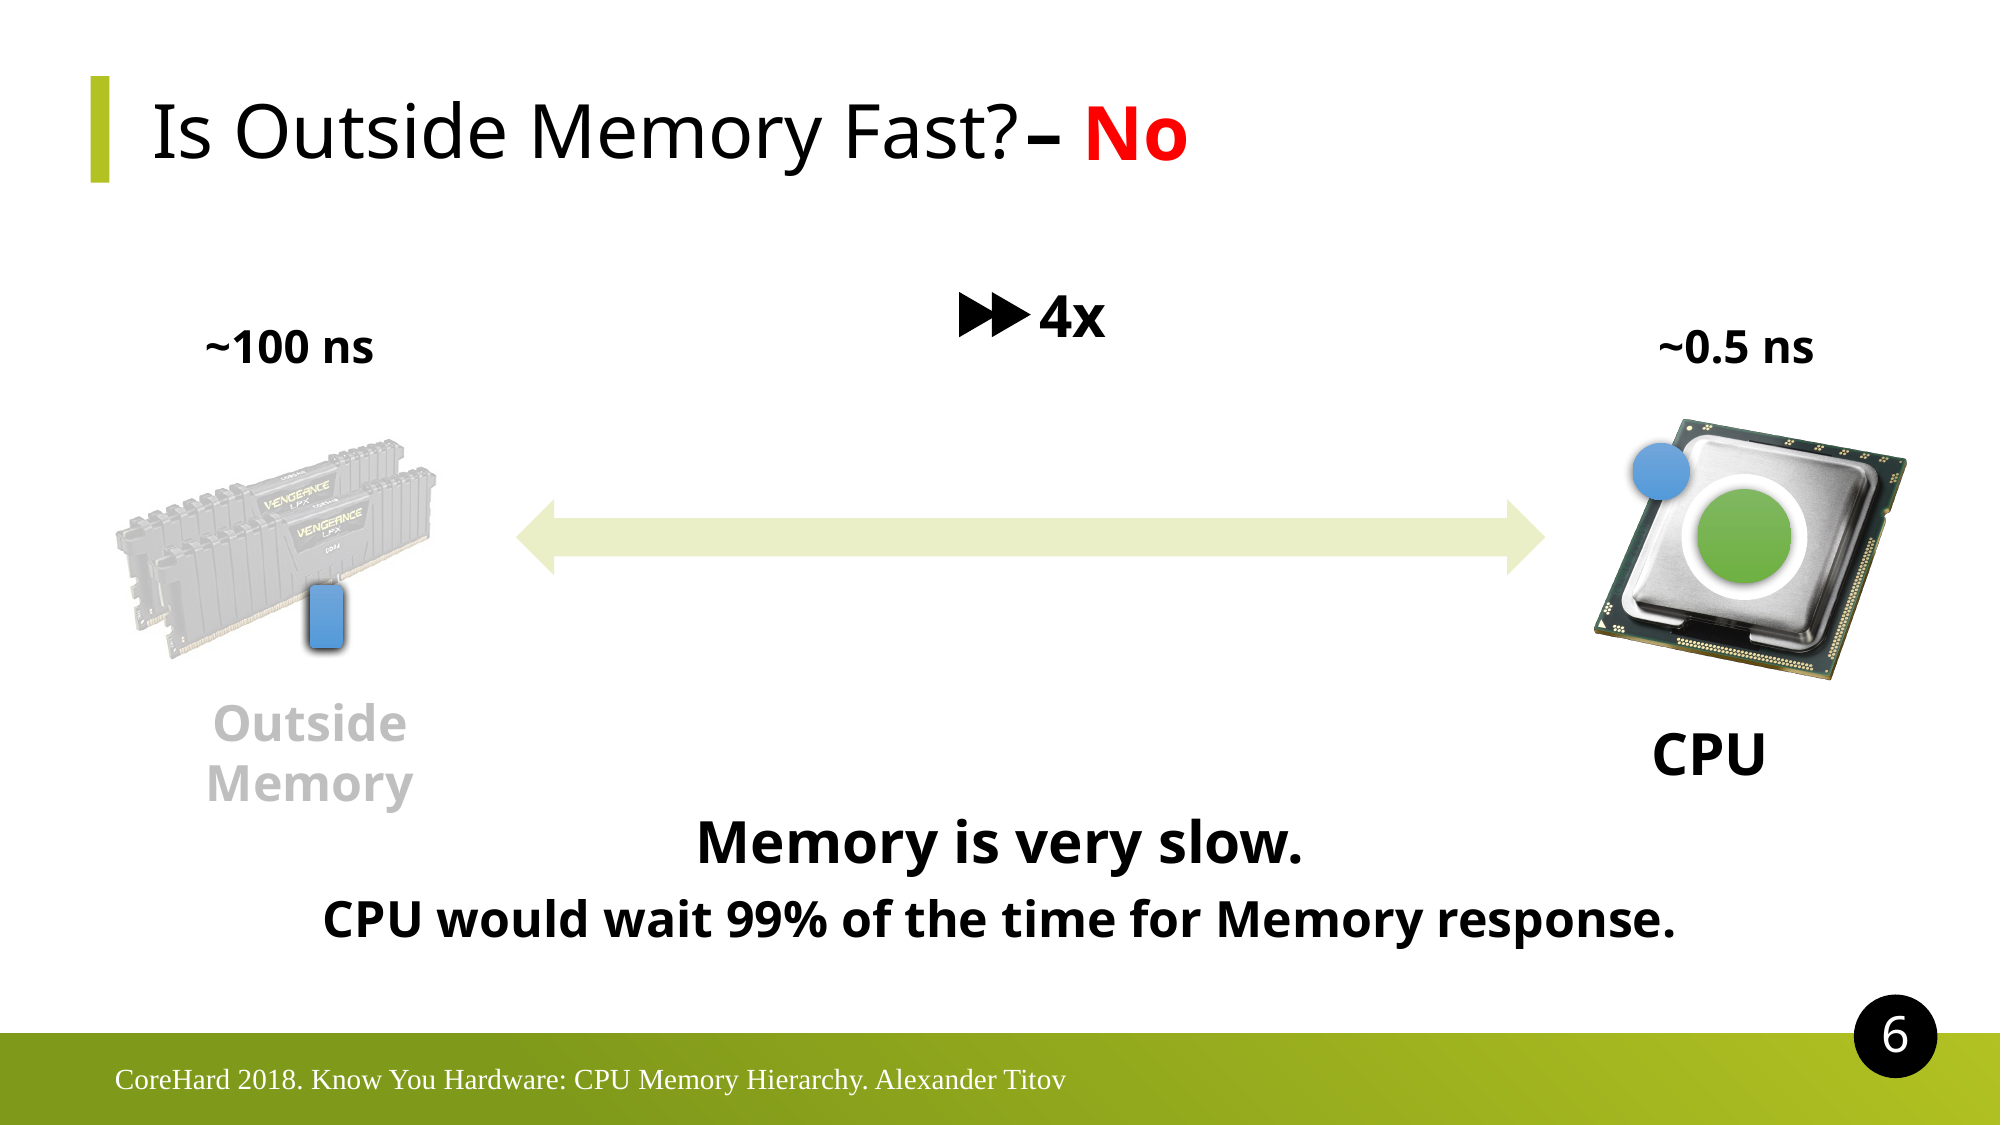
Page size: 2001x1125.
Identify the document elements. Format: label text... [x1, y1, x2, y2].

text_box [94, 367, 457, 821]
text_box [457, 410, 1556, 797]
title Is Outside Memory Fast? [137, 0, 1863, 183]
text_box ~0.5 ns [1643, 310, 1830, 381]
text_box Memory is very slow. CPU would wait 99% of the time for Memory response. [308, 797, 1692, 955]
text_box – No [1010, 78, 1205, 184]
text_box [1589, 413, 1911, 795]
text_box ~100 ns [190, 310, 390, 367]
footer CoreHard 2018. Know You Hardware: CPU Memory Hierarchy. Alexander Titov [99, 1042, 1750, 1115]
slide_number 6 [1841, 994, 1950, 1079]
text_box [959, 271, 1121, 358]
